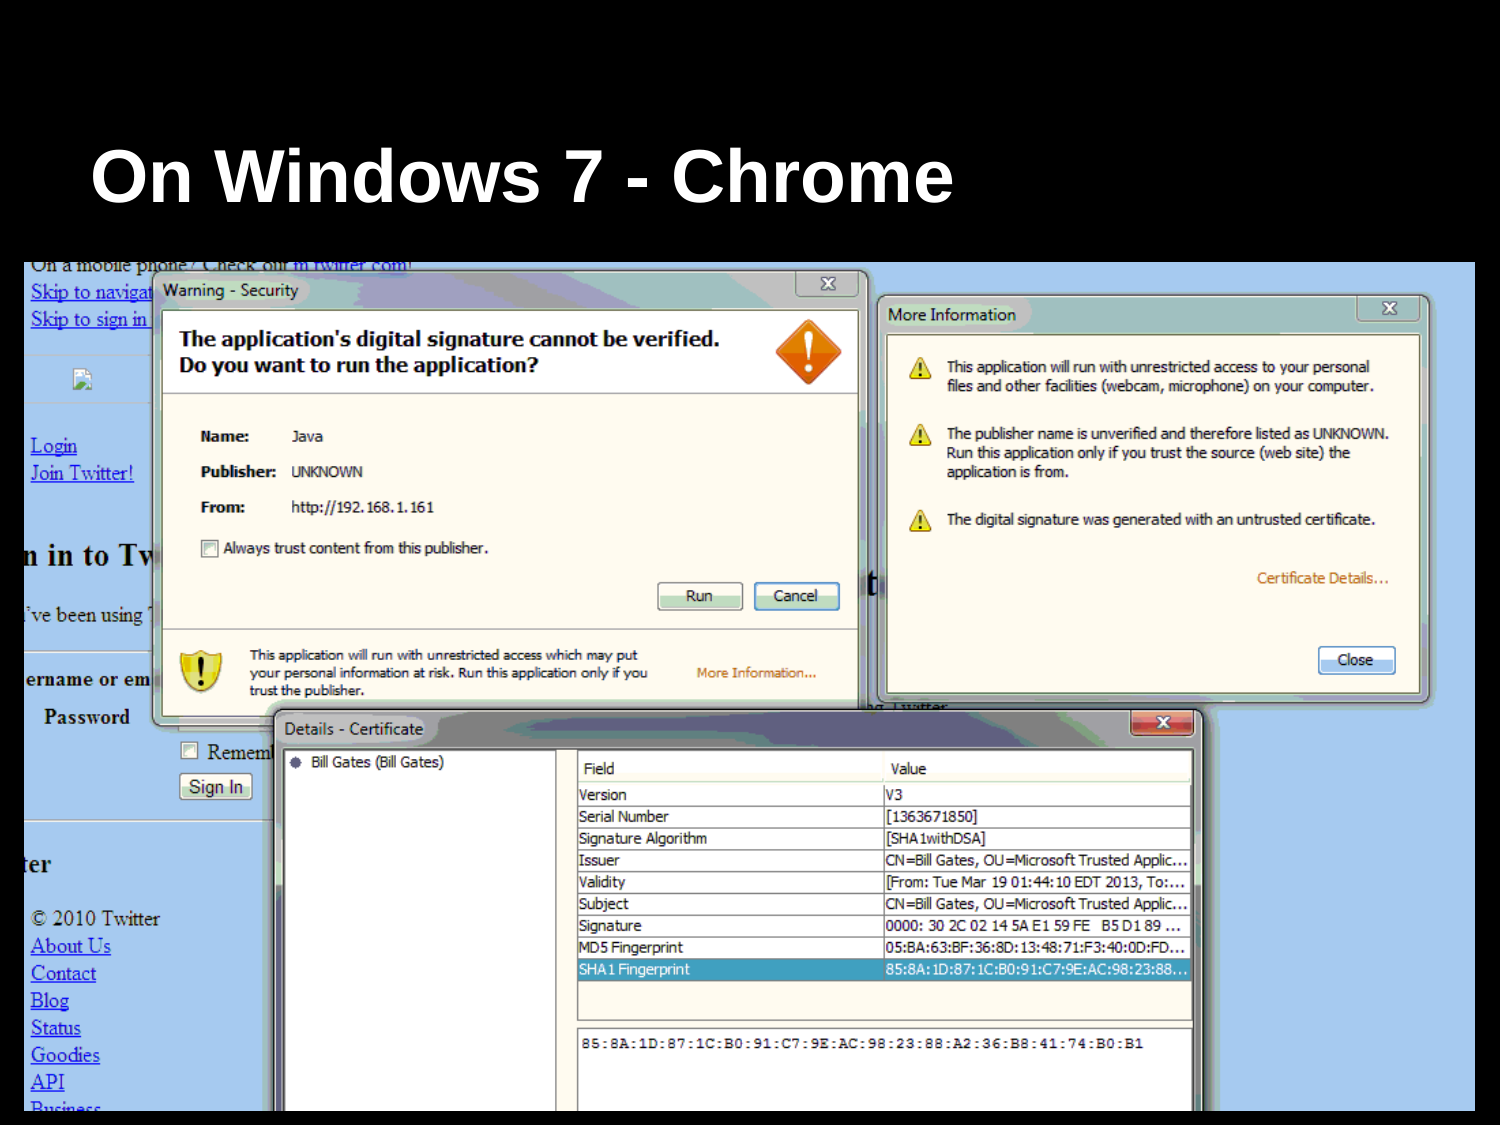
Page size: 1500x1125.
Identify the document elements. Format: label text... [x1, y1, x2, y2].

picture [24, 262, 1476, 1111]
title On Windows 7 - Chrome [75, 45, 1425, 233]
